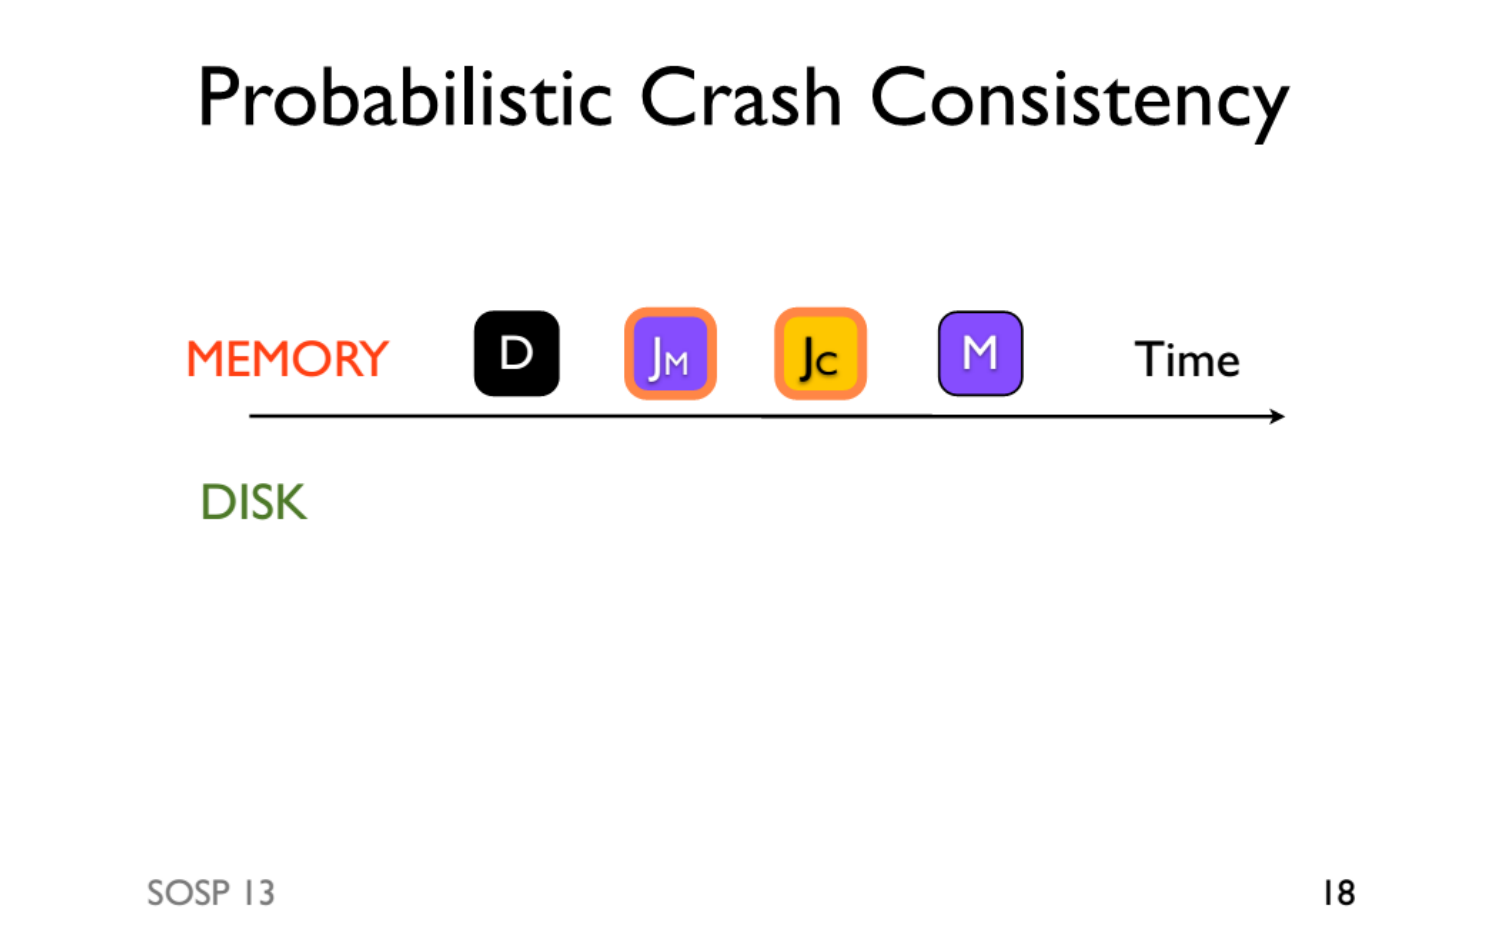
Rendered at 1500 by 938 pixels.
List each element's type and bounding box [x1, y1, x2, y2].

picture [124, 0, 1376, 938]
